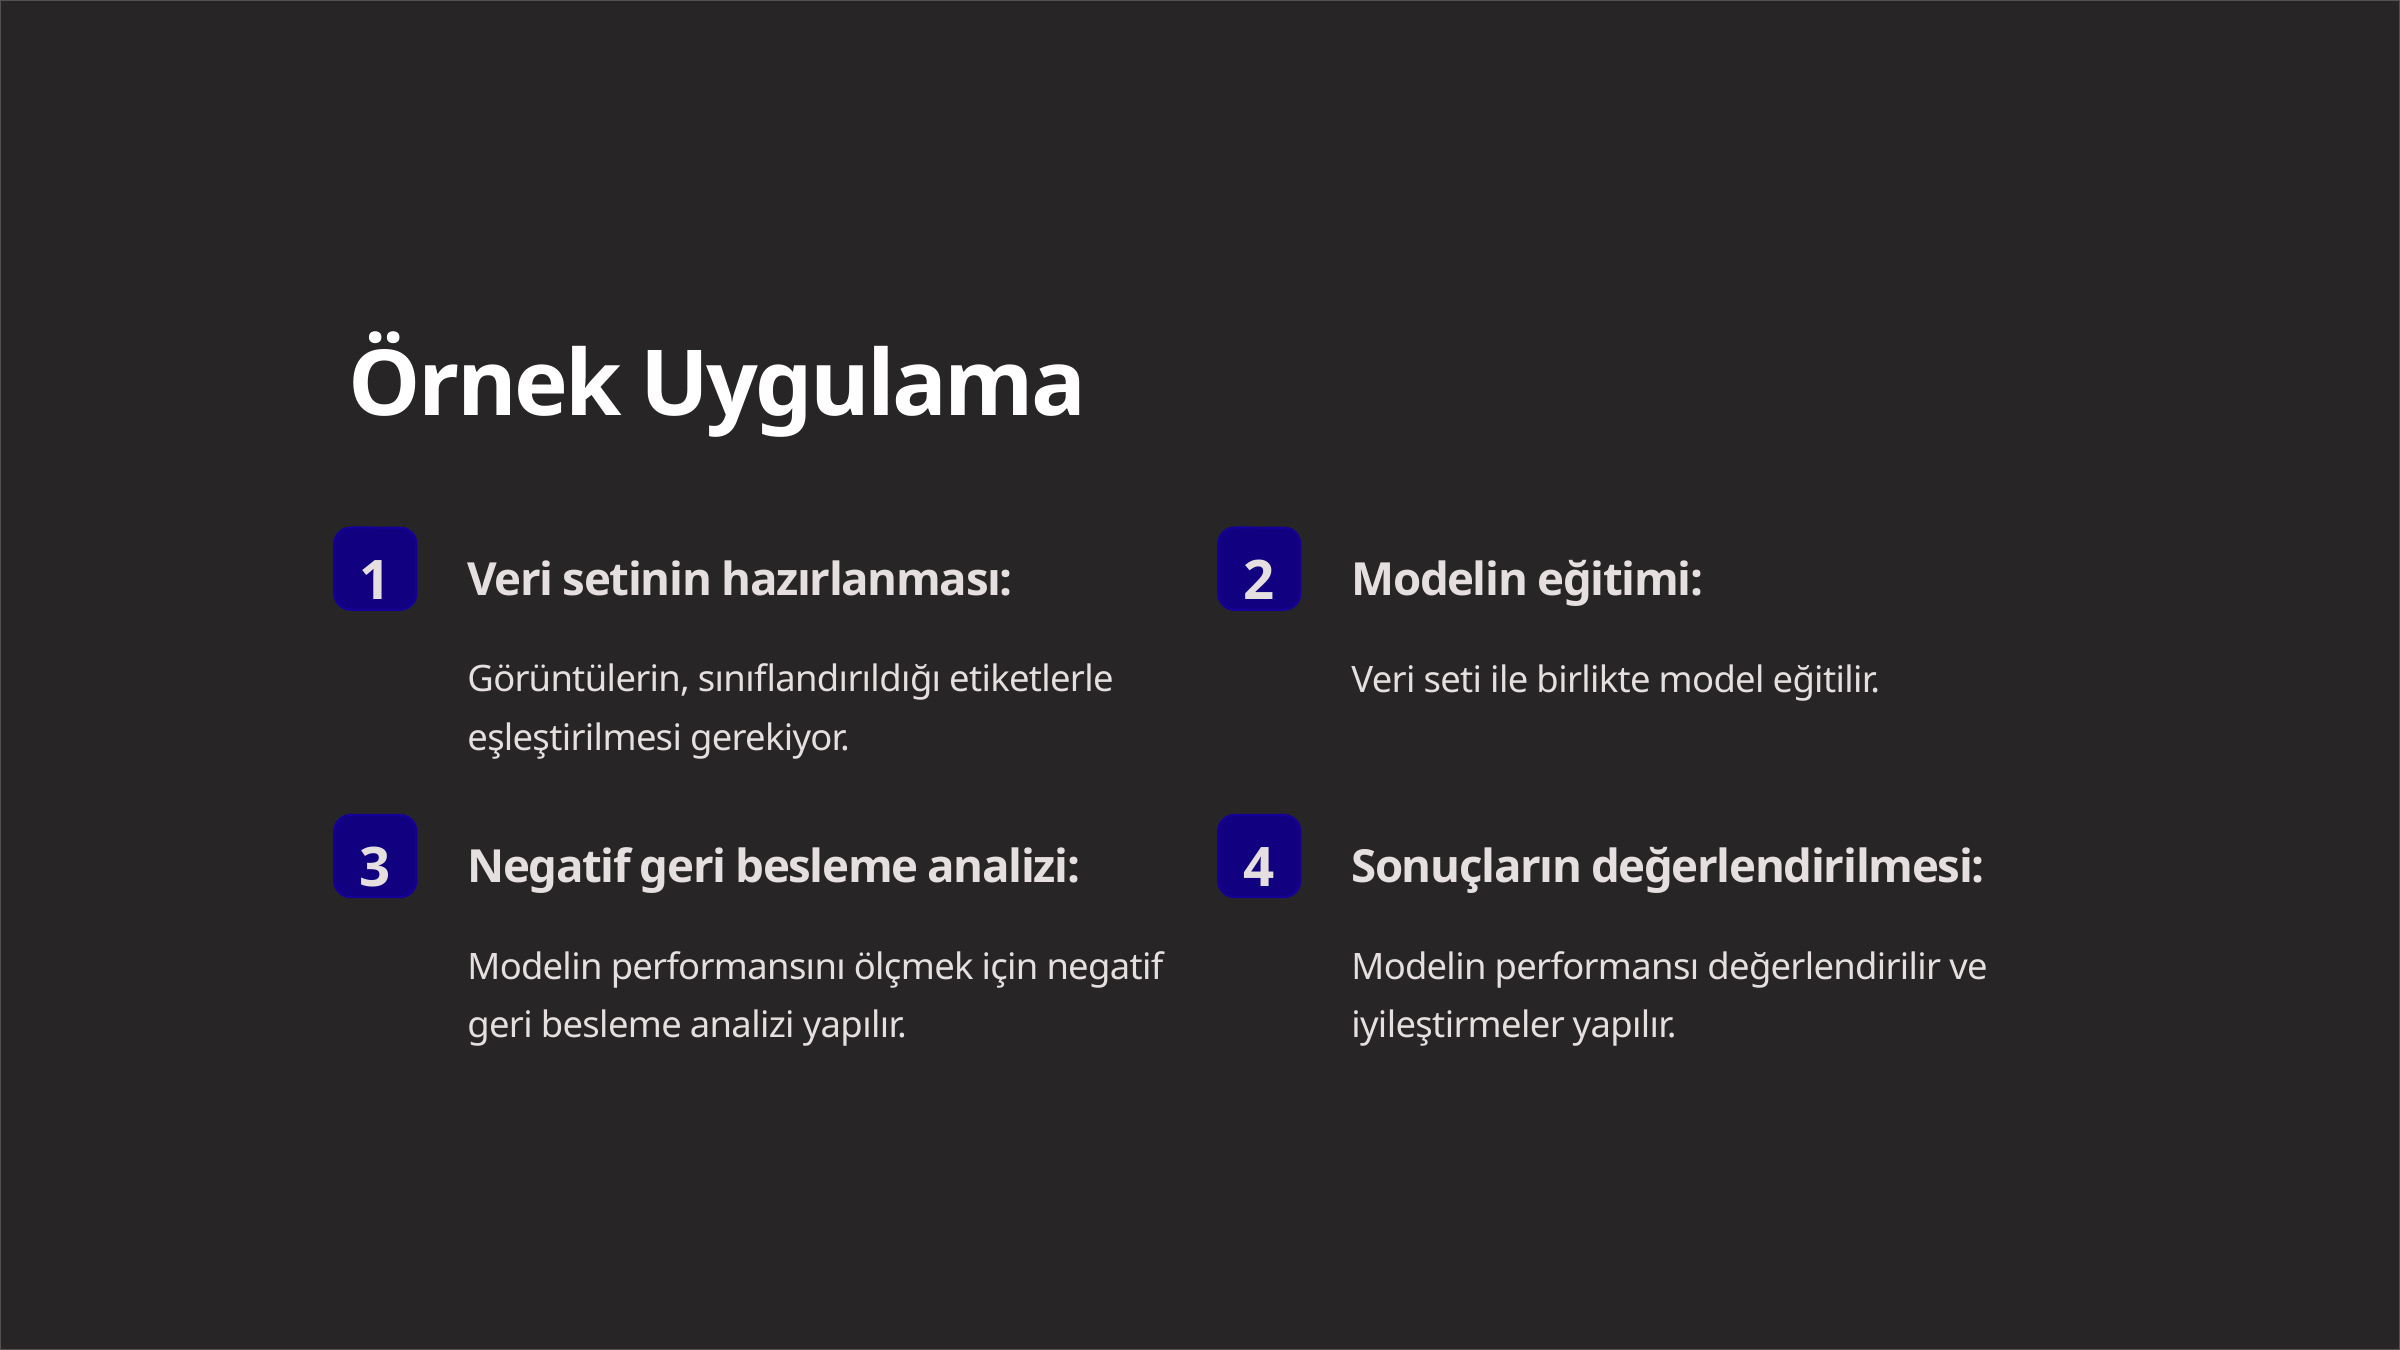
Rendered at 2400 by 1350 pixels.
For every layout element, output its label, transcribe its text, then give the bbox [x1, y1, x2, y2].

text_box Sonuçların değerlendirilmesi: [1336, 827, 1945, 885]
text_box Veri seti ile birlikte model eğitilir. [1336, 633, 2066, 692]
text_box 4 [1241, 821, 1278, 891]
text_box Örnek Uygulama [334, 312, 1064, 427]
text_box Negatif geri besleme analizi: [452, 827, 1037, 885]
text_box Modelin performansını ölçmek için negatif geri besleme analizi yapılır. [452, 920, 1182, 1038]
text_box [0, 0, 2400, 1350]
text_box [1218, 527, 1301, 610]
text_box Modelin eğitimi: [1336, 540, 1702, 597]
text_box Veri setinin hazırlanması: [452, 540, 978, 597]
text_box 2 [1243, 534, 1276, 603]
text_box 1 [362, 534, 389, 603]
text_box [1218, 815, 1301, 898]
text_box 3 [358, 821, 392, 891]
text_box Görüntülerin, sınıflandırıldığı etiketlerle eşleştirilmesi gerekiyor. [452, 633, 1182, 751]
text_box Modelin performansı değerlendirilir ve iyileştirmeler yapılır. [1336, 920, 2066, 1038]
text_box [334, 815, 417, 898]
text_box [334, 527, 417, 610]
